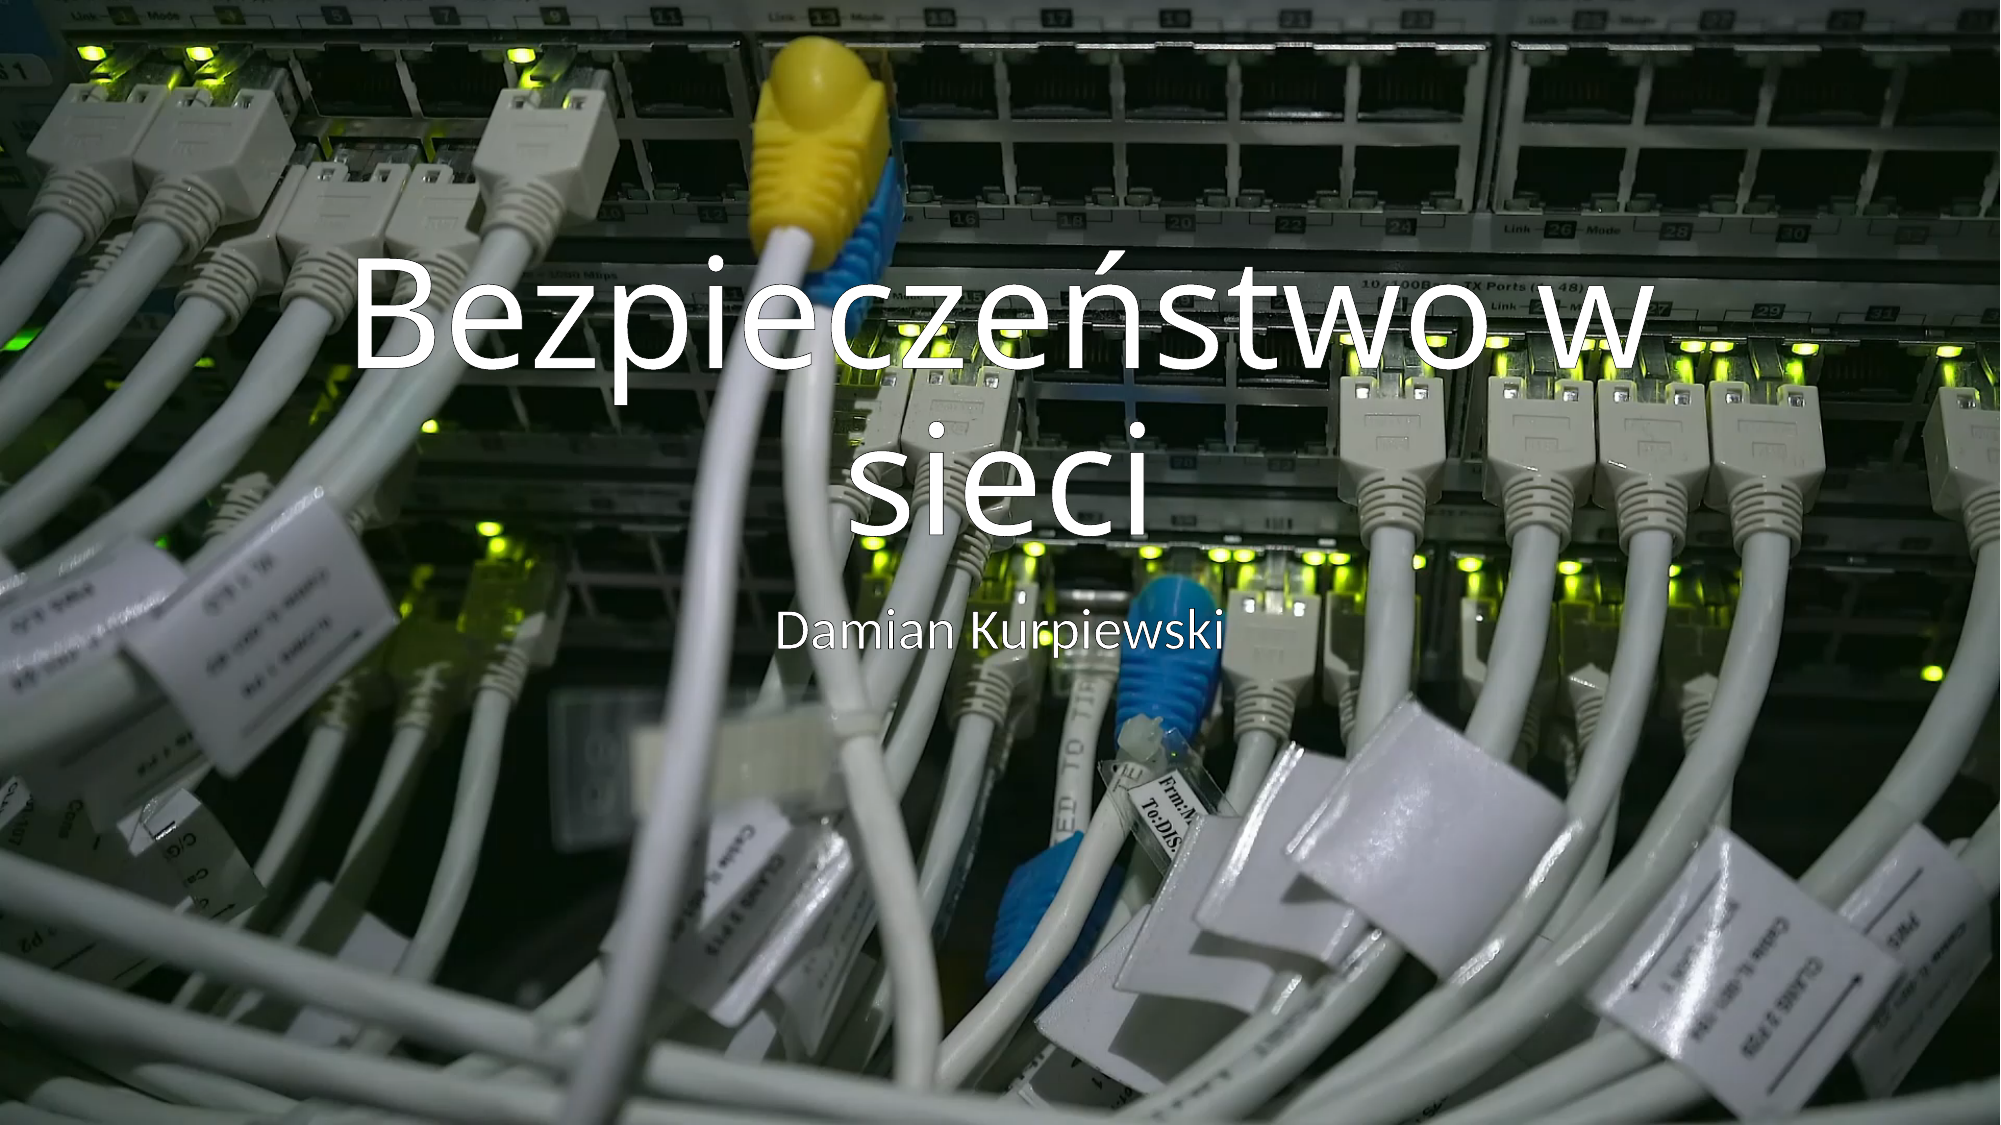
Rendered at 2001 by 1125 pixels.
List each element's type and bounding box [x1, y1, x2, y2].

text_box [0, 0, 2000, 1125]
